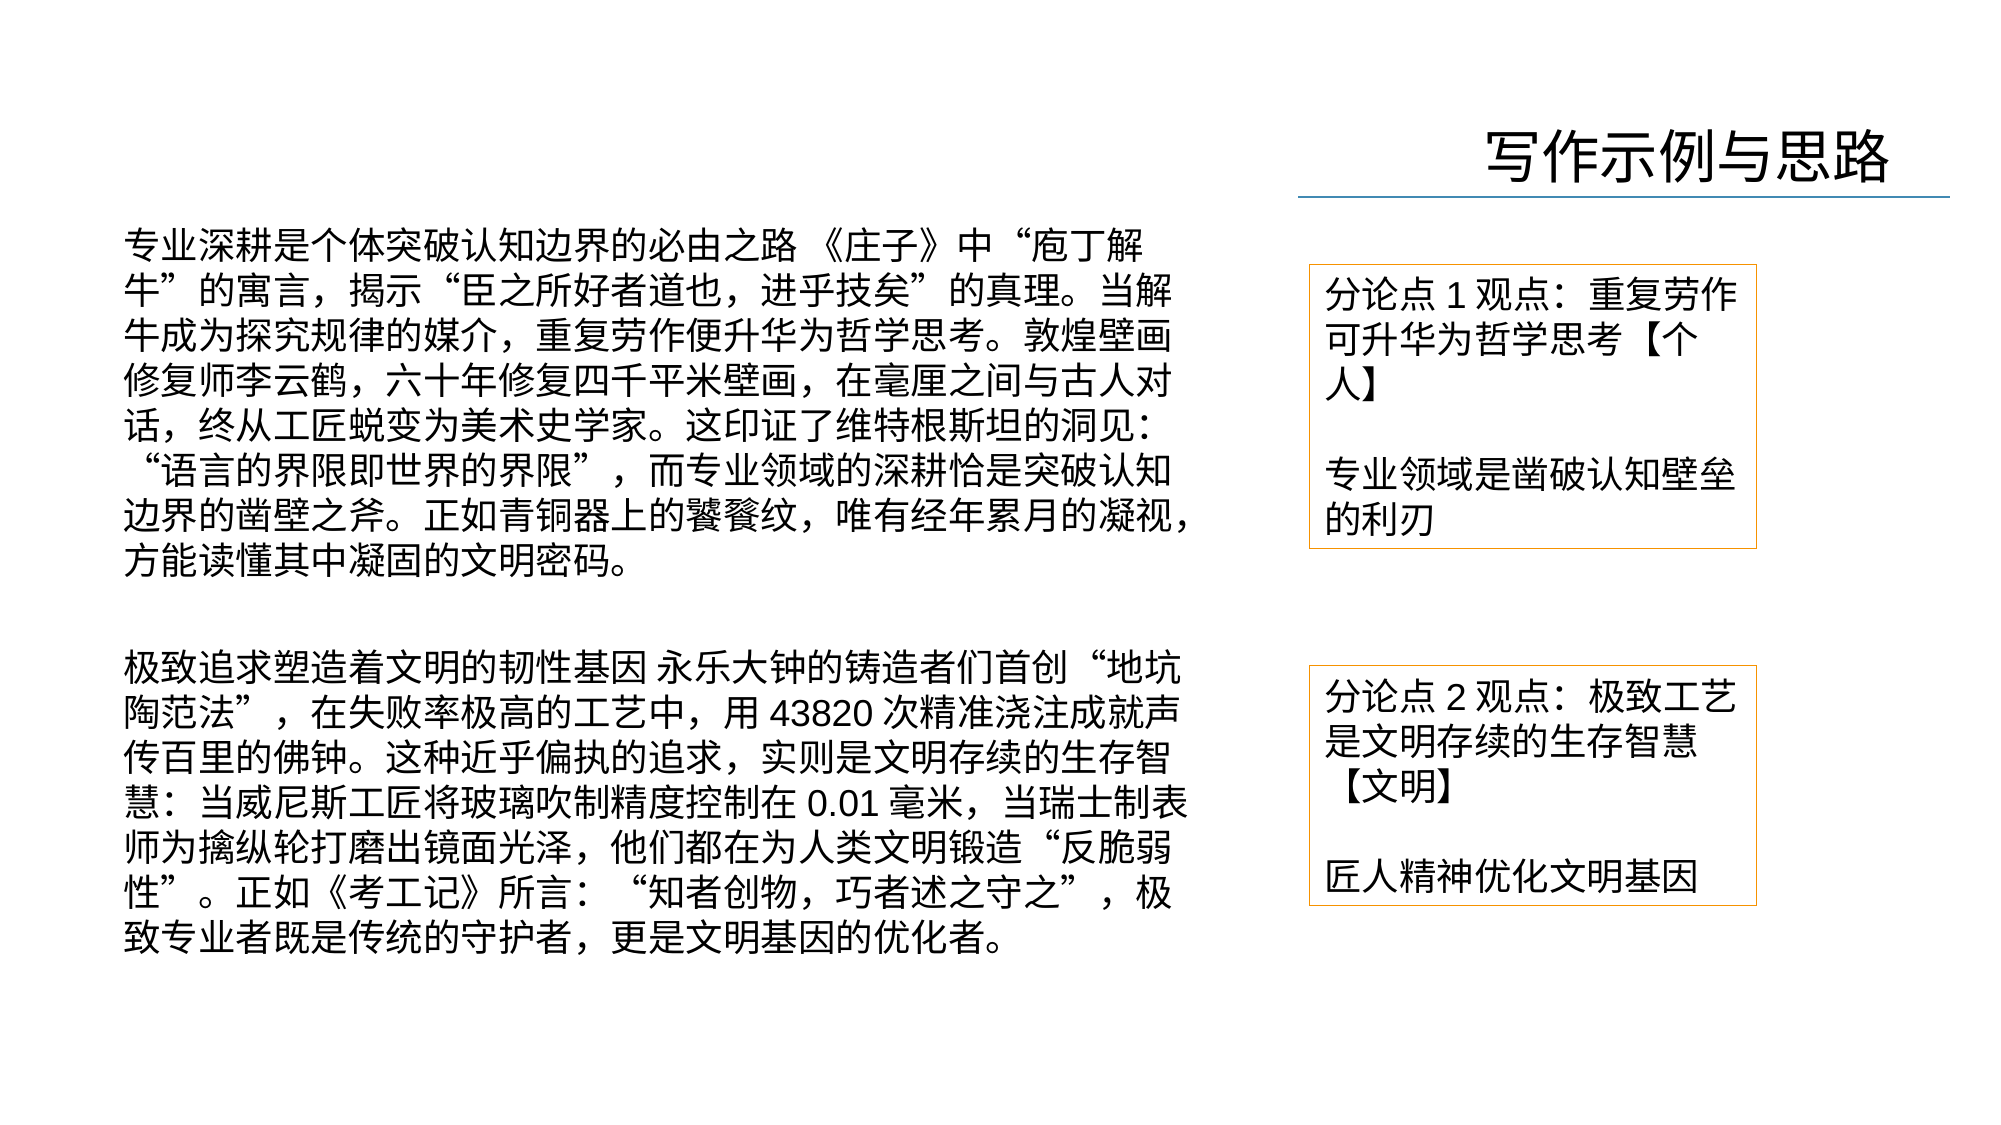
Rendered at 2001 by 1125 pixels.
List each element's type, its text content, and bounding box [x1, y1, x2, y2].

text_box 极致追求塑造着文明的韧性基因 永乐大钟的铸造者们首创“地坑陶范法”，在失败率极高的工艺中，用43820次精准浇注成就声传百里的佛钟。这种近乎偏执的追求，实则是文明存续的生存智慧：当威尼斯工匠将玻璃吹制精度控制在0.01毫米，当瑞士制表师为擒纵轮打磨出镜面光泽，他们都在为人类文明锻造“反脆弱性”。正如《考工记》所言：“知者创物，巧者述之守之”，极致专业者既是传统的守护者，更是文明基因的优化者。 [108, 636, 1215, 967]
text_box 专业深耕是个体突破认知边界的必由之路 《庄子》中“庖丁解牛”的寓言，揭示“臣之所好者道也，进乎技矣”的真理。当解牛成为探究规律的媒介，重复劳作便升华为哲学思考。敦煌壁画修复师李云鹤，六十年修复四千平米壁画，在毫厘之间与古人对话，终从工匠蜕变为美术史学家。这印证了维特根斯坦的洞见：“语言的界限即世界的界限”，而专业领域的深耕恰是突破认知边界的凿壁之斧。正如青铜器上的饕餮纹，唯有经年累月的凝视，方能读懂其中凝固的文明密码。 [108, 214, 1204, 635]
text_box 分论点2观点：极致工艺是文明存续的生存智慧【文明】 匠人精神优化文明基因 [1309, 665, 1757, 906]
text_box 分论点1观点：重复劳作可升华为哲学思考【个人】 专业领域是凿破认知壁垒的利刃 [1309, 264, 1757, 549]
